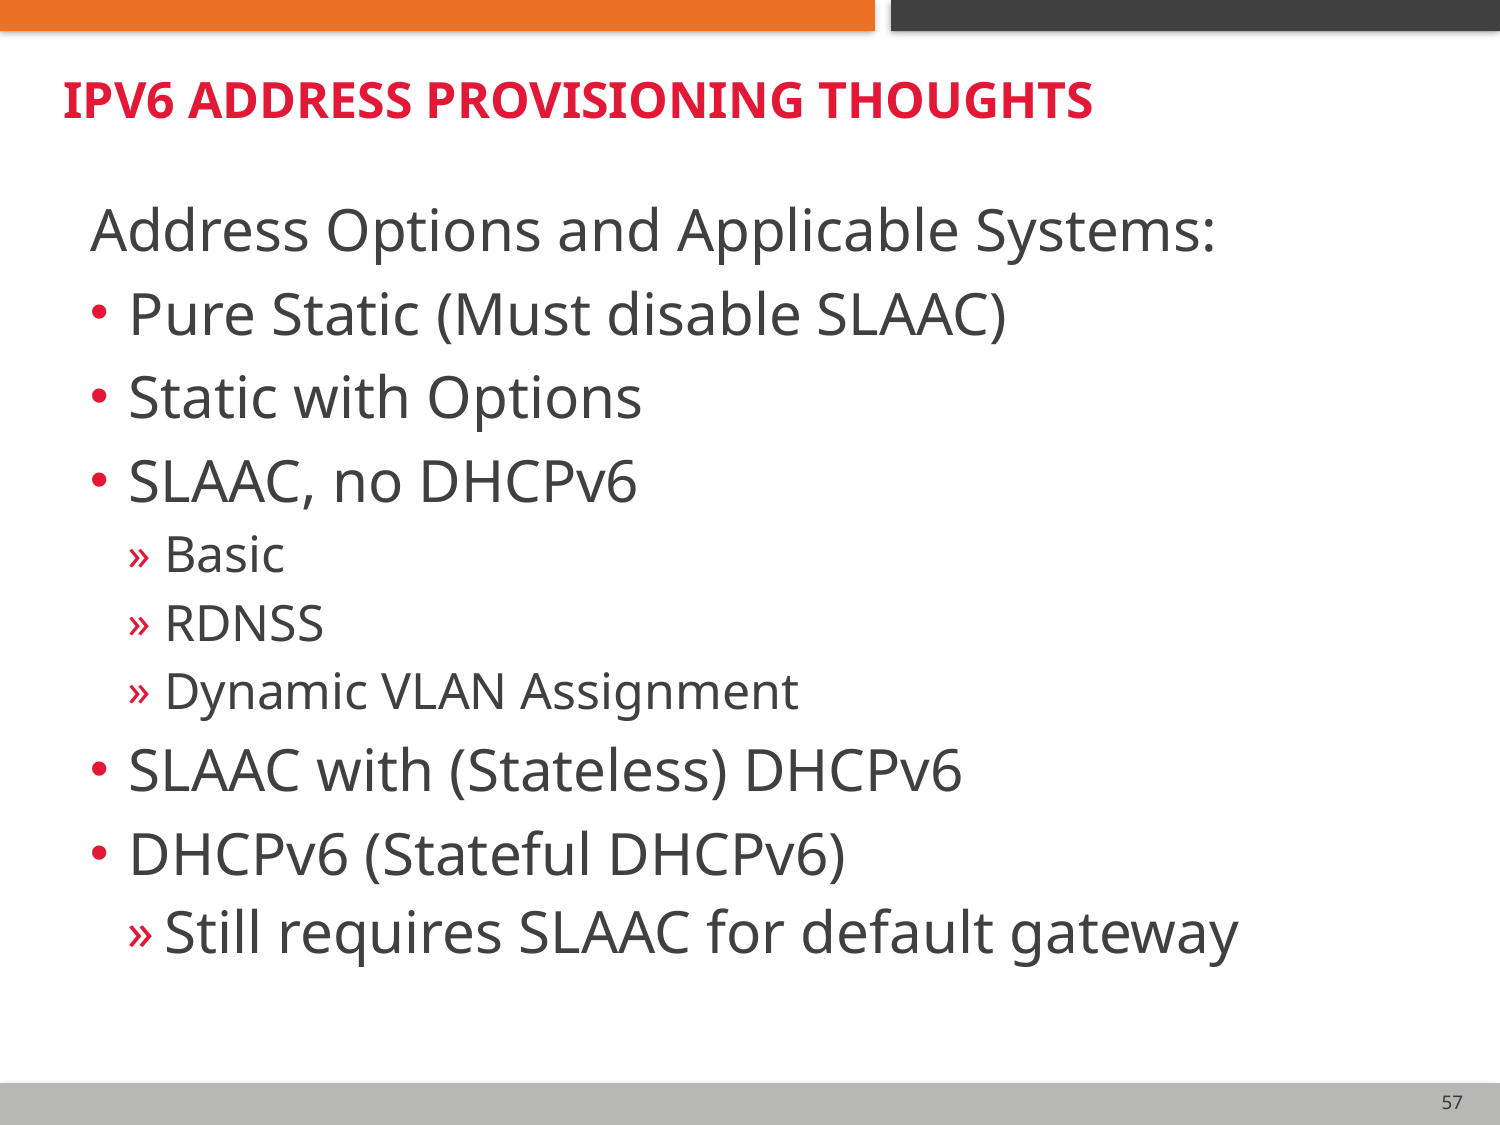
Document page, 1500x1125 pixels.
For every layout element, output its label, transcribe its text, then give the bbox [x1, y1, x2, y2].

list Address Options and Applicable Systems: Pure Static (Must disable SLAAC) Static with Options SLAAC, no DHCPv6 Basic RDNSS Dynamic VLAN Assignment SLAAC with (Stateless) DHCPv6 DHCPv6 (Stateful DHCPv6) Still requires SLAAC for default gateway [75, 185, 1425, 1078]
title IPv6 Address provisioning thoughts [48, 54, 1424, 142]
